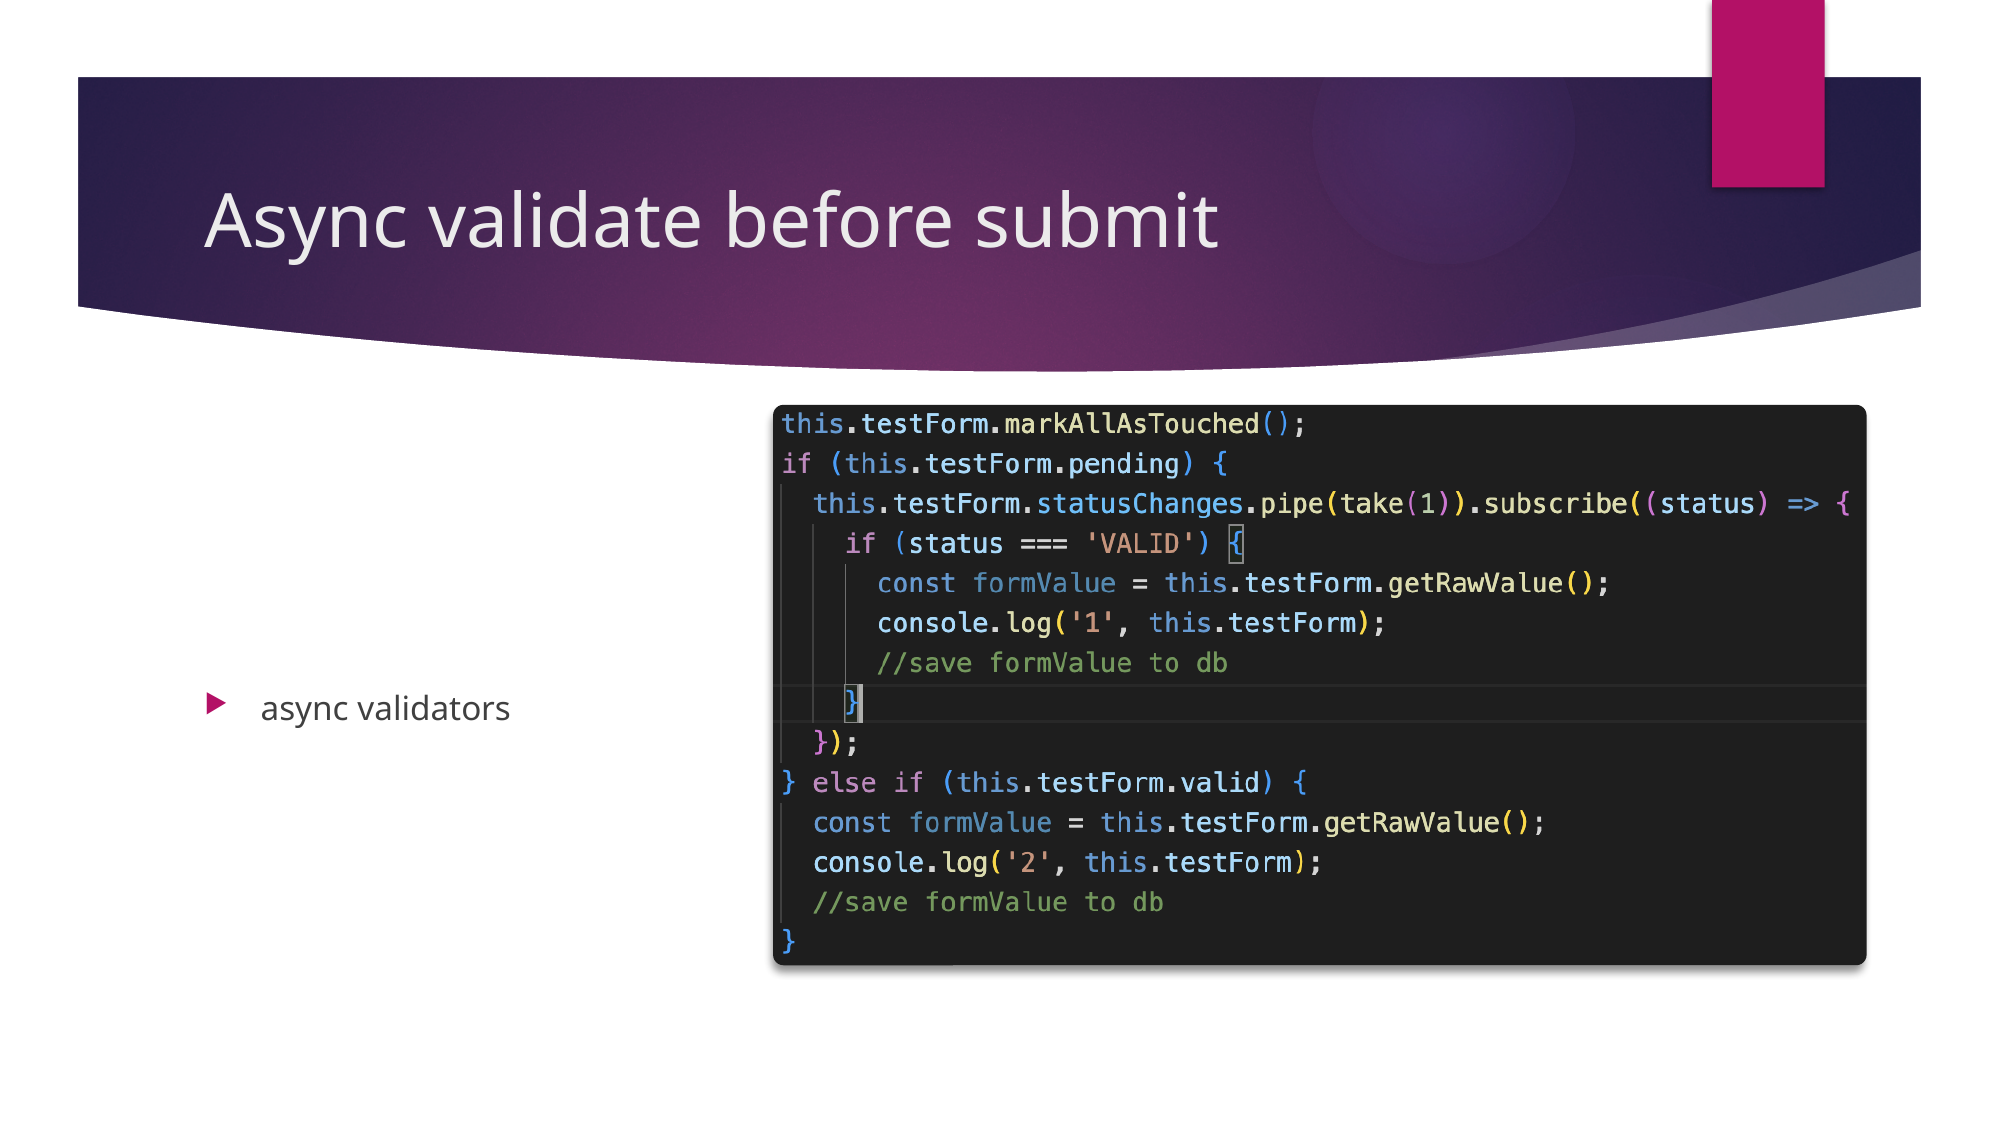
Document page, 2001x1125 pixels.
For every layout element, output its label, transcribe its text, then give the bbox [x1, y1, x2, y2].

title Async validate before submit [189, 159, 1627, 276]
list async validators [189, 427, 761, 988]
picture [772, 404, 1867, 966]
